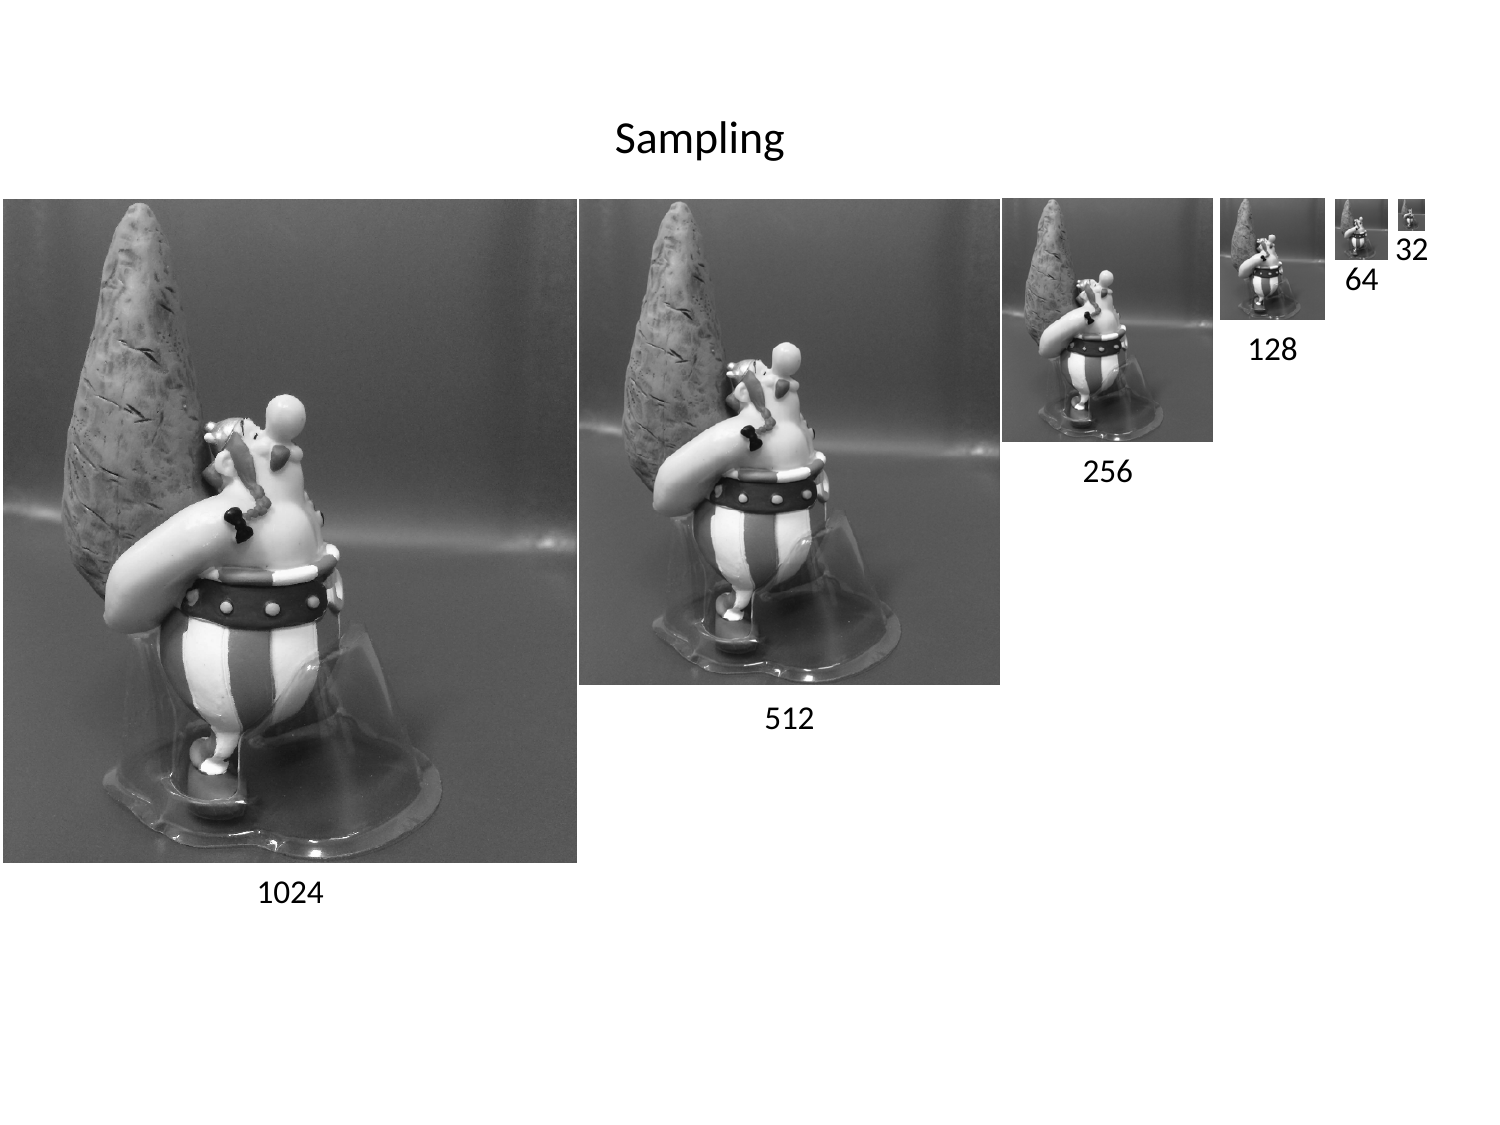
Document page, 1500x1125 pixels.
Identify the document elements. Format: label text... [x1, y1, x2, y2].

text_box Sampling [599, 99, 844, 170]
text_box 1024 [176, 871, 405, 918]
picture [1335, 199, 1388, 261]
picture [1220, 198, 1326, 321]
picture [579, 199, 1000, 685]
text_box 32 [1329, 219, 1500, 275]
text_box 64 [1329, 275, 1476, 305]
text_box 512 [675, 694, 904, 744]
picture [1002, 198, 1213, 442]
picture [3, 199, 577, 863]
text_box 256 [1004, 441, 1222, 496]
text_box 128 [1216, 320, 1387, 375]
picture [1398, 199, 1426, 231]
